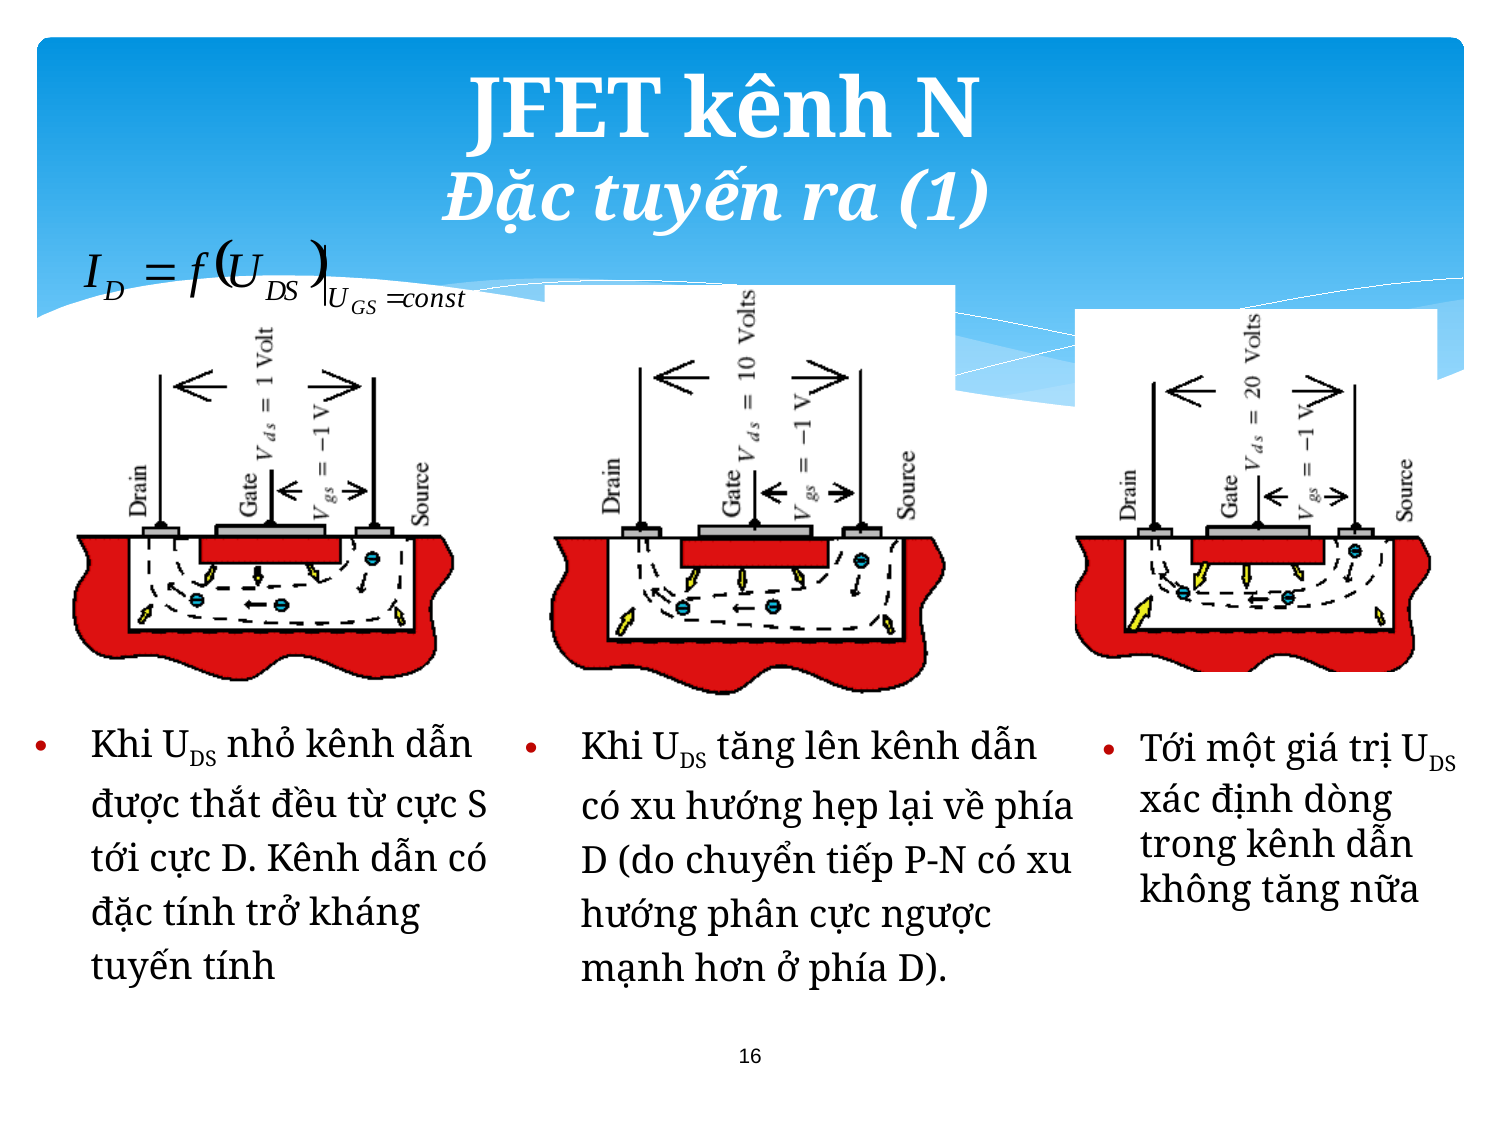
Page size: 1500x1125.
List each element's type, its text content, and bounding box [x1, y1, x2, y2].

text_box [1074, 308, 1500, 960]
title JFET kênh N Đặc tuyến ra (1) [50, 50, 1400, 238]
slide_number 16 [654, 1046, 846, 1086]
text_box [19, 324, 503, 981]
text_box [74, 233, 476, 323]
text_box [509, 284, 1098, 1038]
